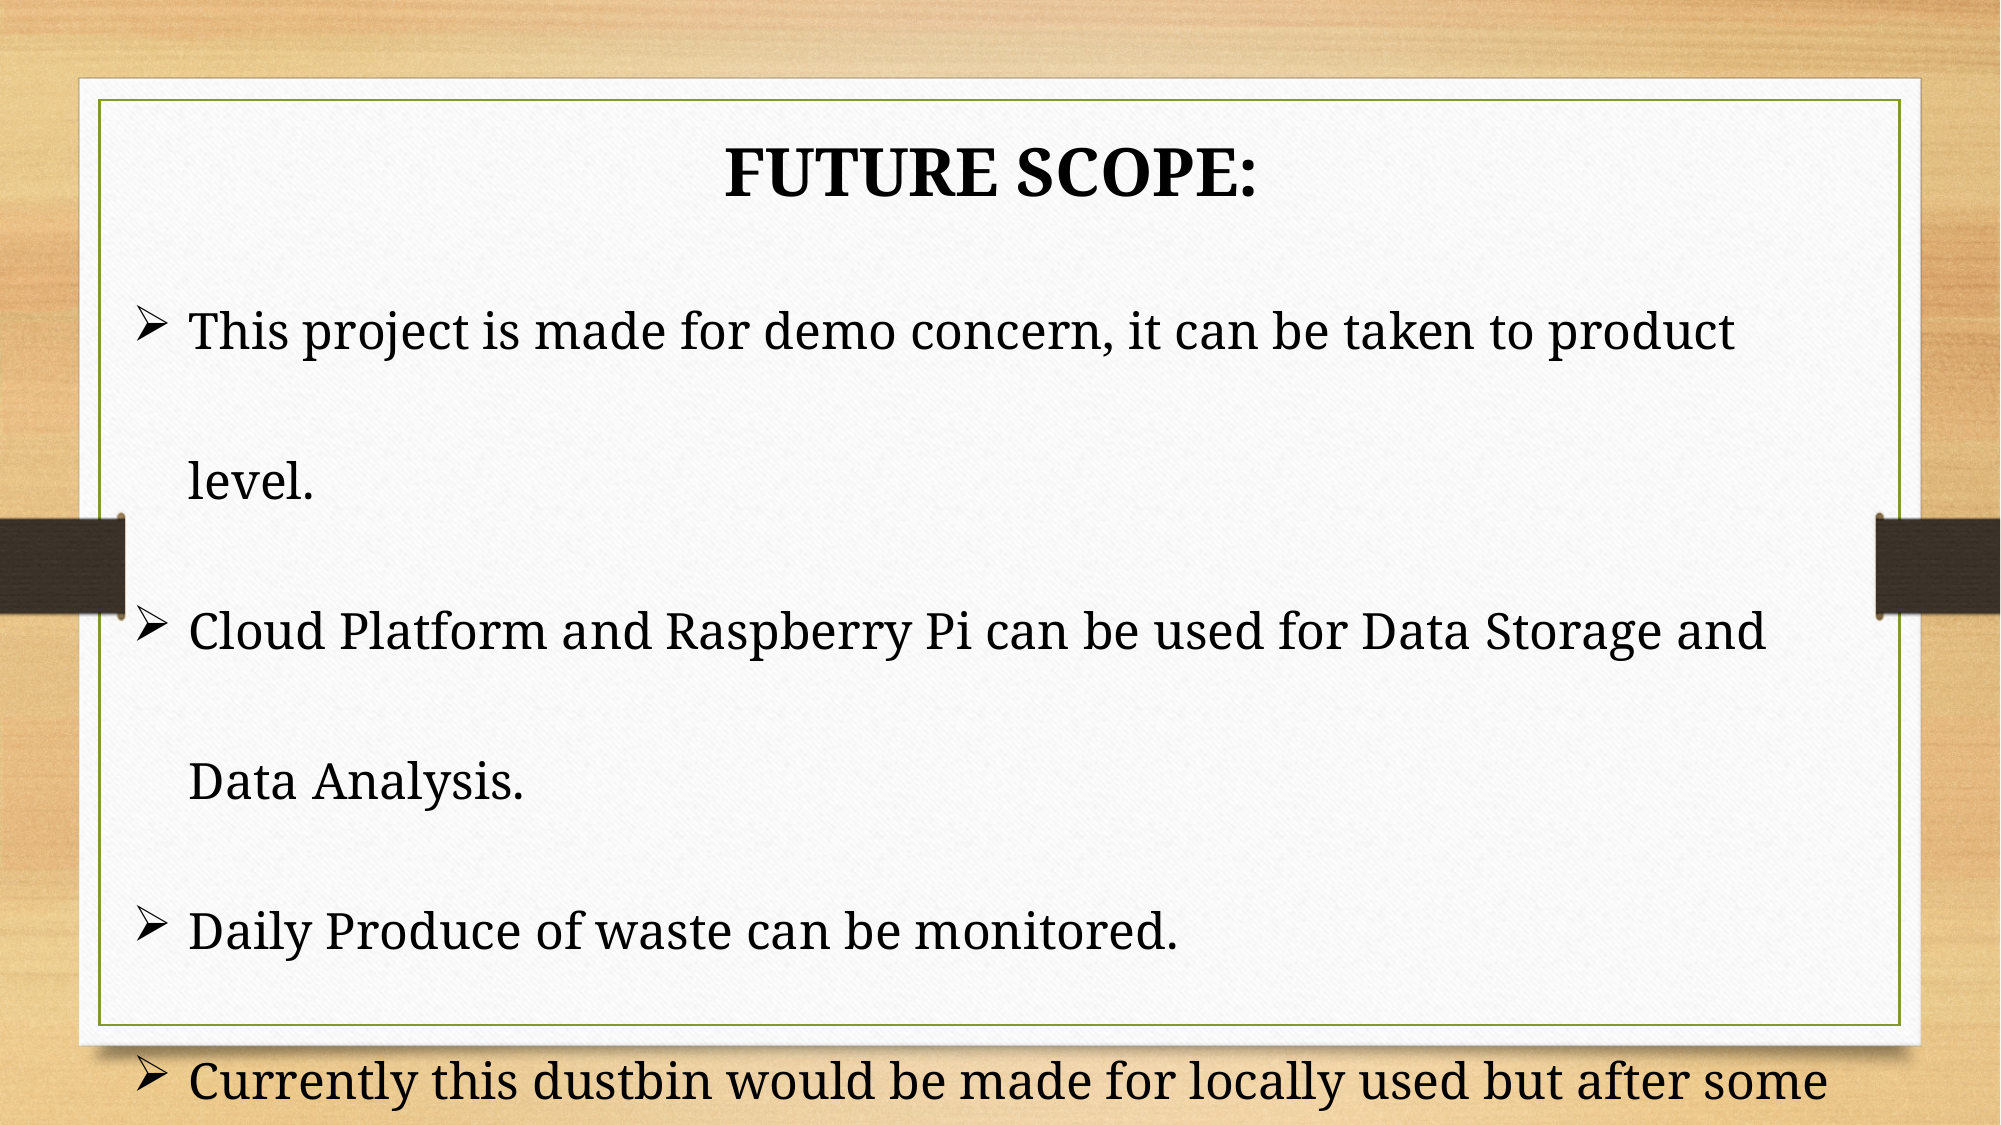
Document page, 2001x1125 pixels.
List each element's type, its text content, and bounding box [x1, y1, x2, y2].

text_box FUTURE SCOPE: This project is made for demo concern, it can be taken to product level. Cloud Platform and Raspberry Pi can be used for Data Storage and Data Analysis. Daily Produce of waste can be monitored. Currently this dustbin would be made for locally used but after some modification We can also implement it for globally usable. [117, 122, 1866, 1125]
picture [0, 0, 2001, 1125]
